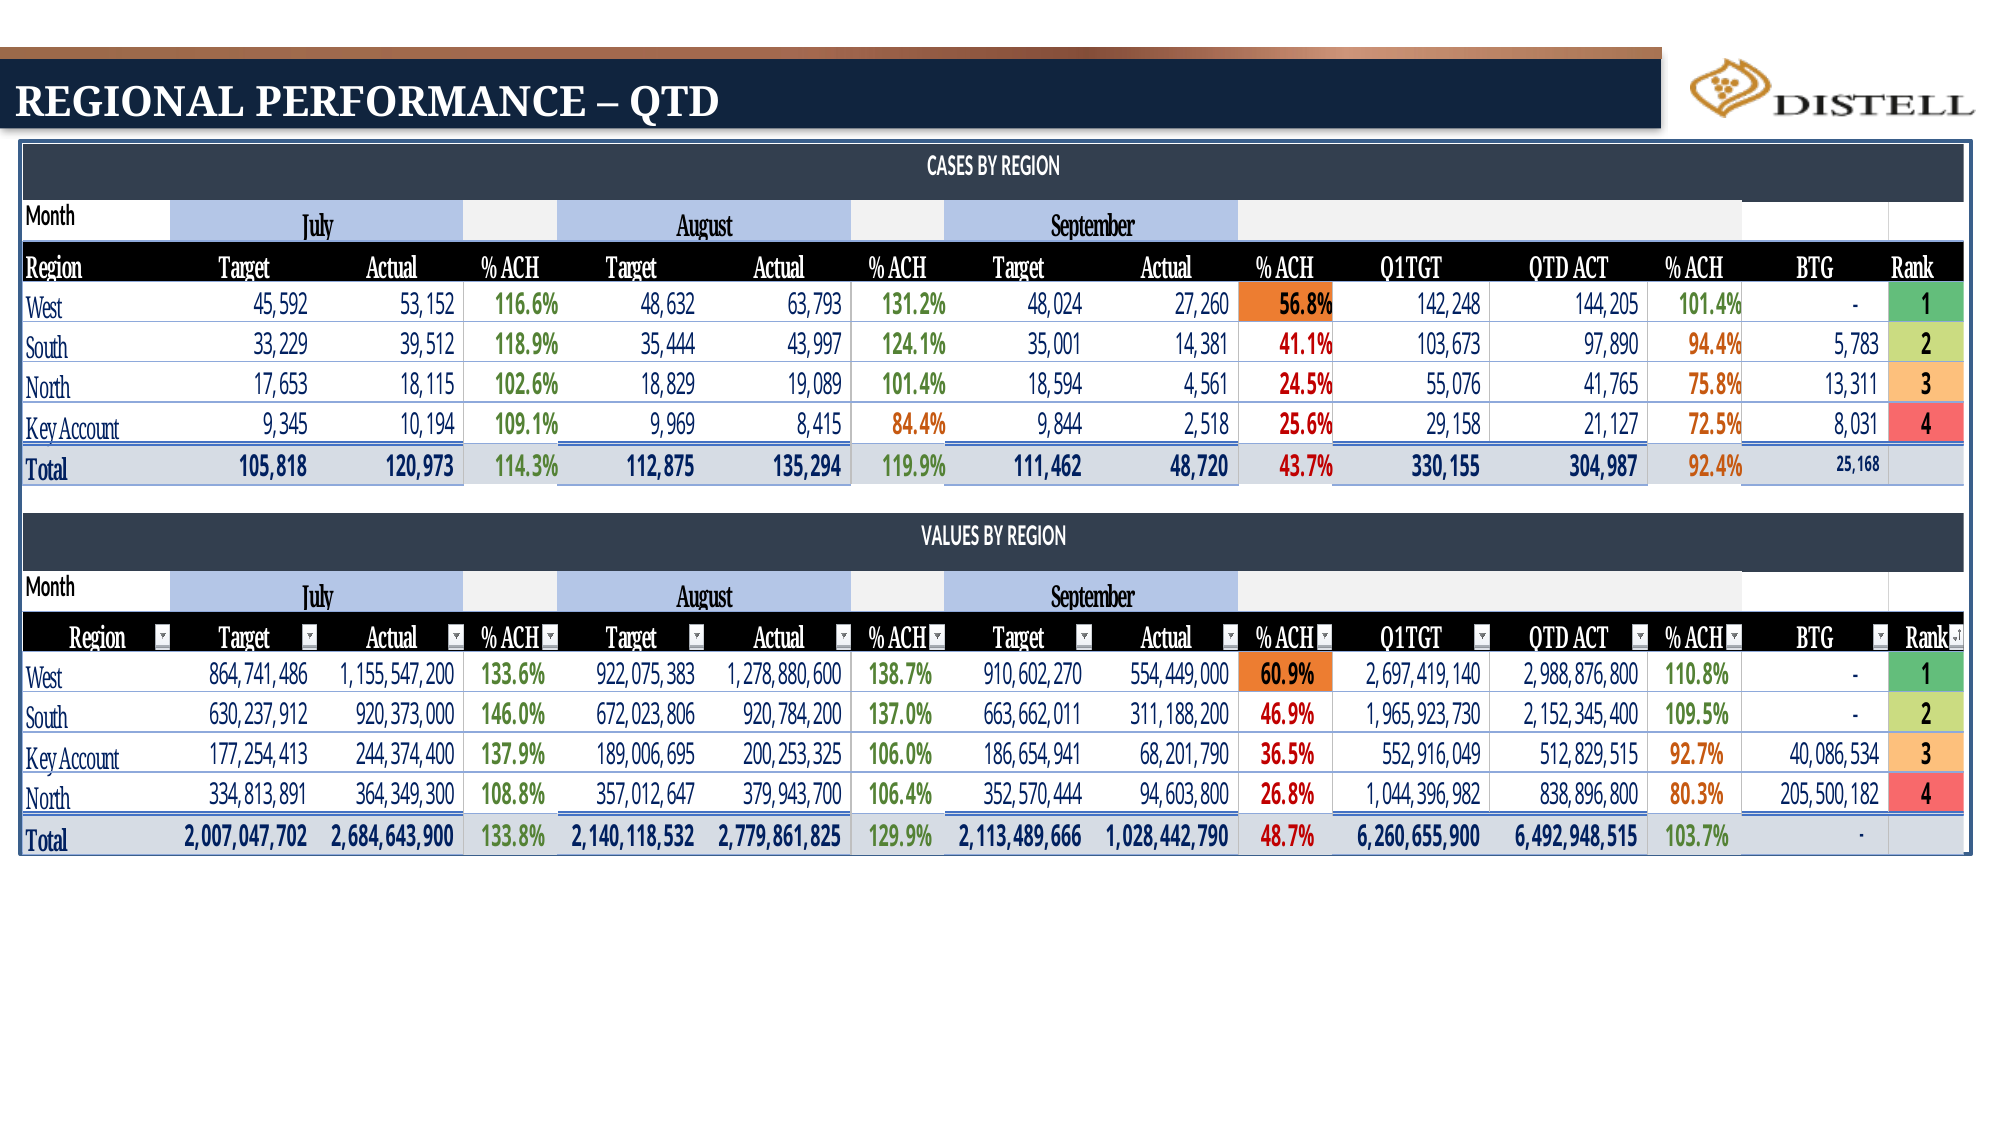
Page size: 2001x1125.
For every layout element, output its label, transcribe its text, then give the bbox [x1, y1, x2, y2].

text_box [18, 139, 1973, 856]
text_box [21, 142, 1965, 857]
picture [0, 47, 1662, 59]
picture [1690, 58, 1976, 118]
text_box Regional Performance – QTD [0, 67, 1661, 119]
